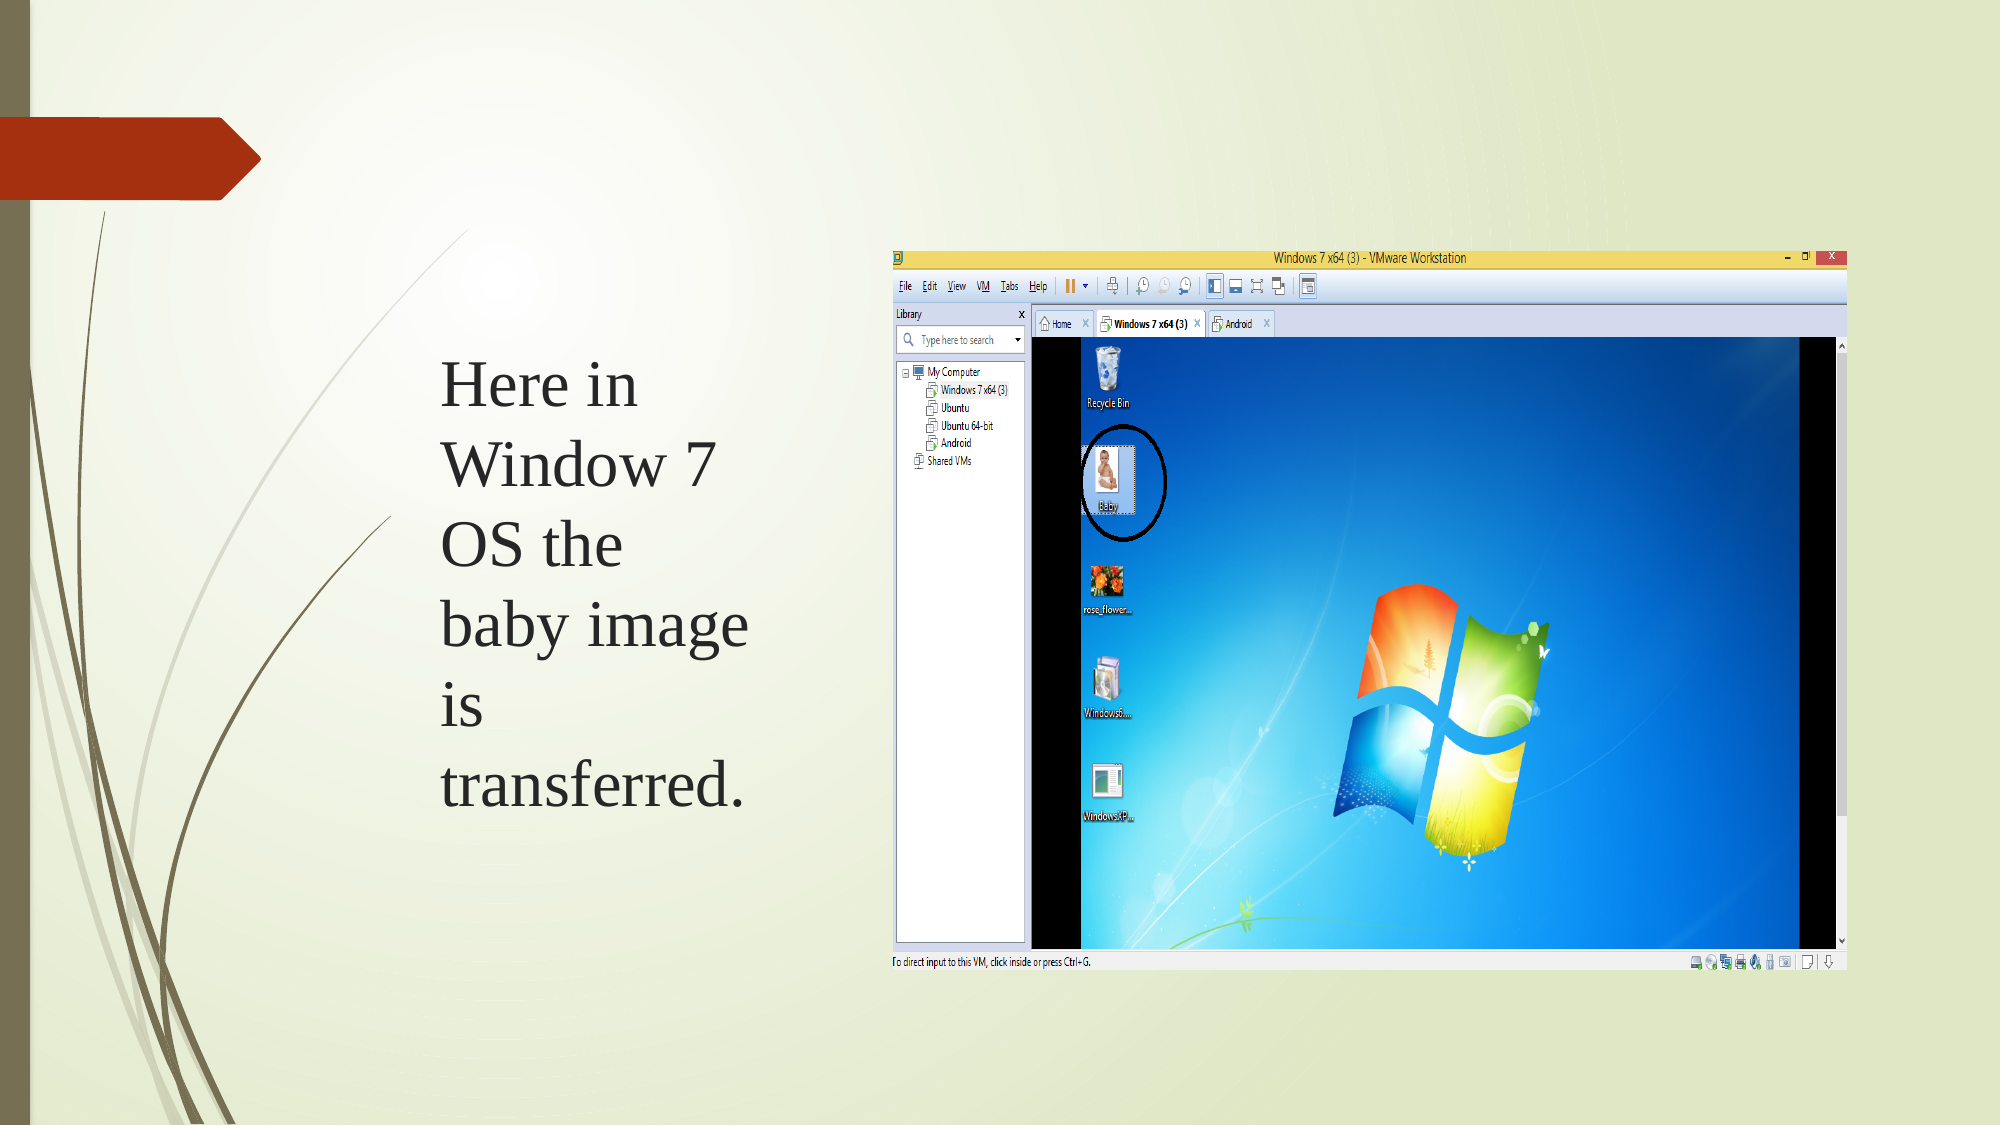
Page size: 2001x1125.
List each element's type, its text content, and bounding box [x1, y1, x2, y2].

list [893, 251, 1847, 971]
title Here in Window 7 OS the baby image is transferred. [425, 331, 772, 955]
